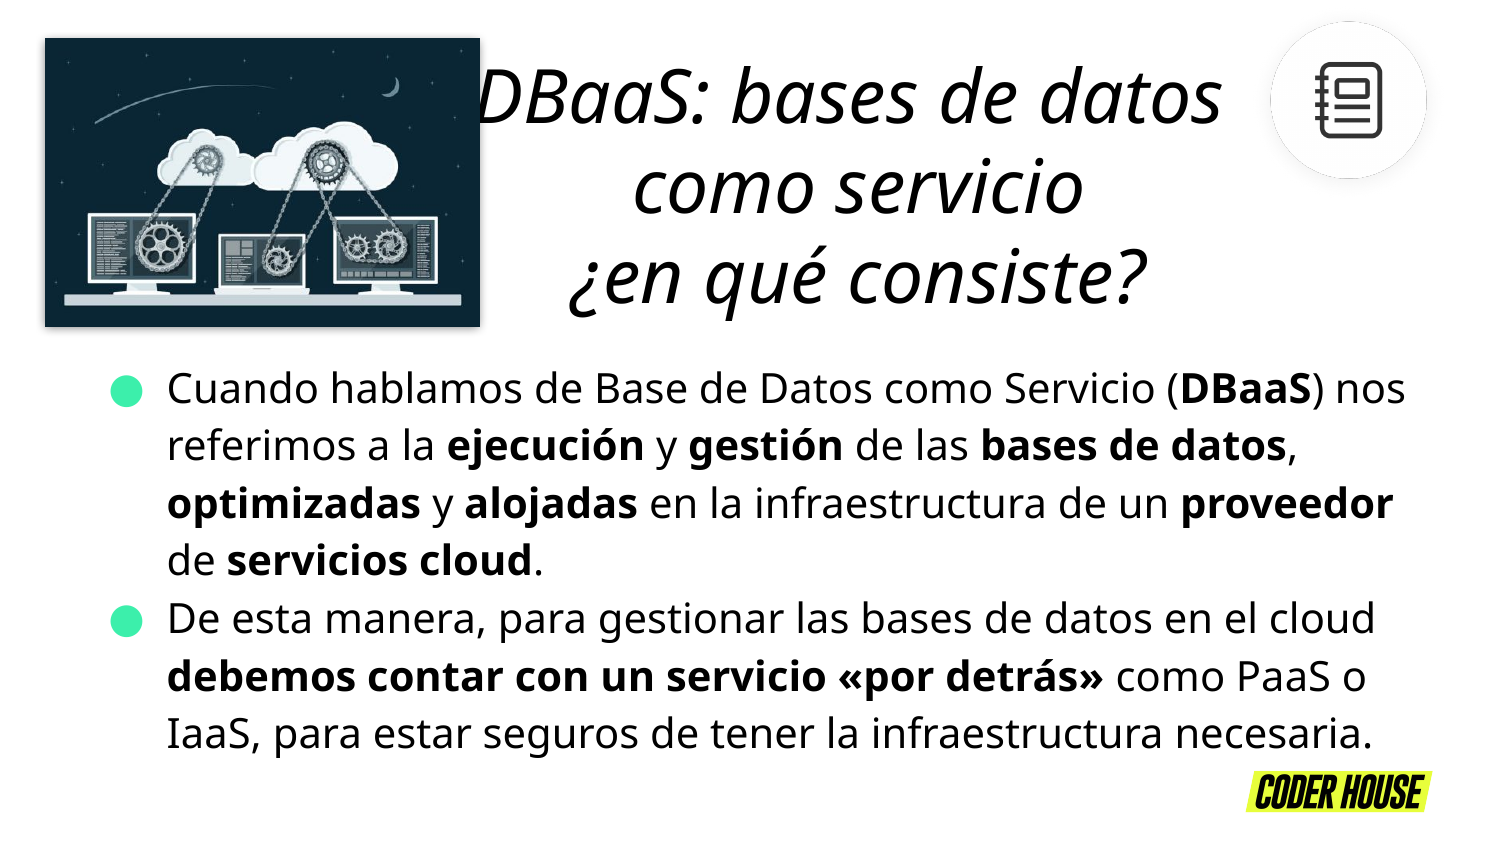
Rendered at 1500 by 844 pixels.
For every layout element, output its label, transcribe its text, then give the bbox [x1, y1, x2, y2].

text_box Cuando hablamos de Base de Datos como Servicio (DBaaS) nos referimos a la ejecución y gestión de las bases de datos, optimizadas y alojadas en la infraestructura de un proveedor de servicios cloud. De esta manera, para gestionar las bases de datos en el cloud debemos contar con un servicio «por detrás» como PaaS o IaaS, para estar seguros de tener la infraestructura necesaria. [76, 339, 1424, 819]
picture [1251, 2, 1447, 198]
picture [45, 38, 481, 327]
text_box DBaaS: bases de datos como servicio ¿en qué consiste? [427, 33, 1290, 327]
picture [1241, 764, 1437, 819]
